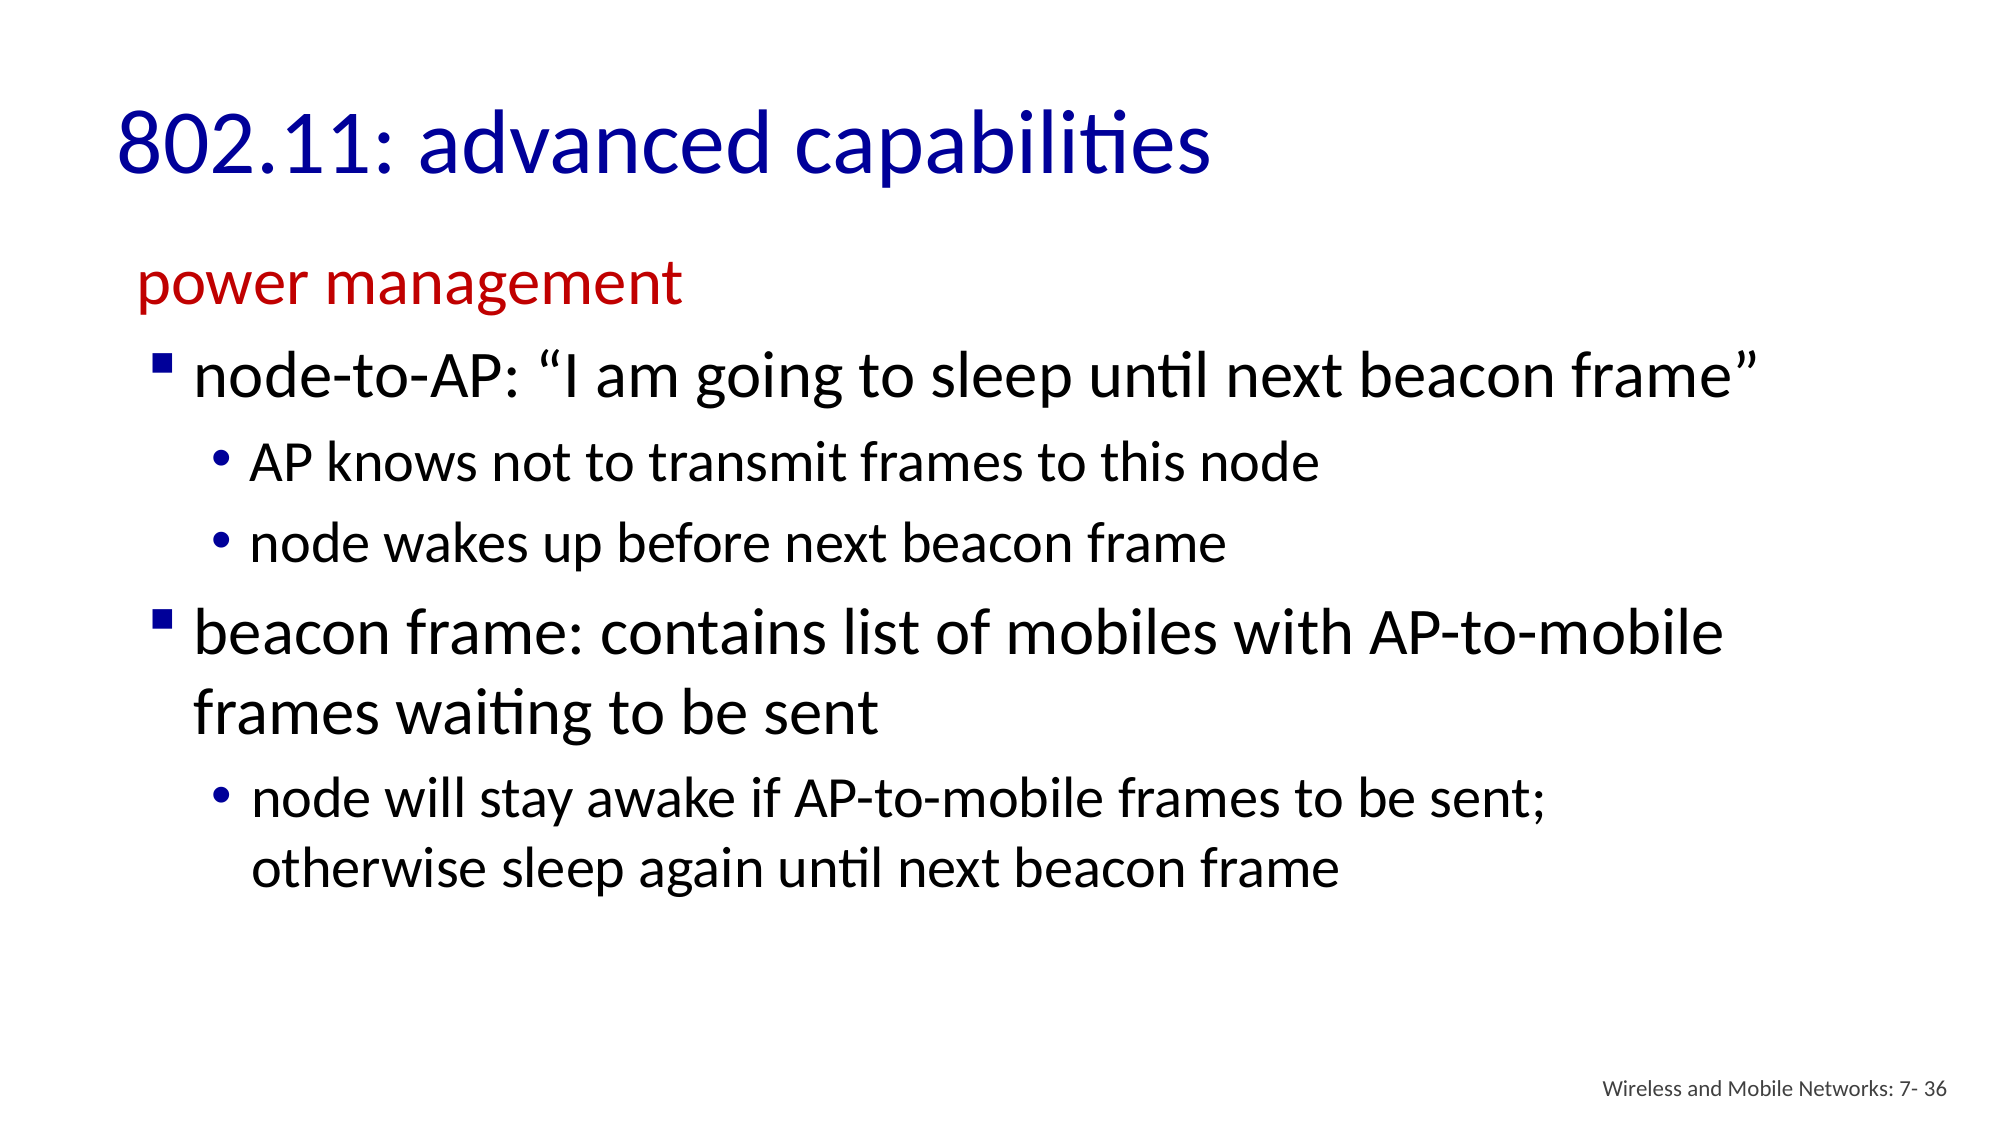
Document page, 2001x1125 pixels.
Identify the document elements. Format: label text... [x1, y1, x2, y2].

slide_number Wireless and Mobile Networks: 7- 36 [1512, 1056, 1963, 1117]
text_box power management node-to-AP: “I am going to sleep until next beacon frame” AP knows not to transmit frames to this node node wakes up before next beacon frame beacon frame: contains list of mobiles with AP-to-mobile frames waiting to be sent node will stay awake if AP-to-mobile frames to be sent; otherwise sleep again until next beacon frame [121, 230, 1807, 993]
title 802.11: advanced capabilities [101, 70, 1827, 218]
